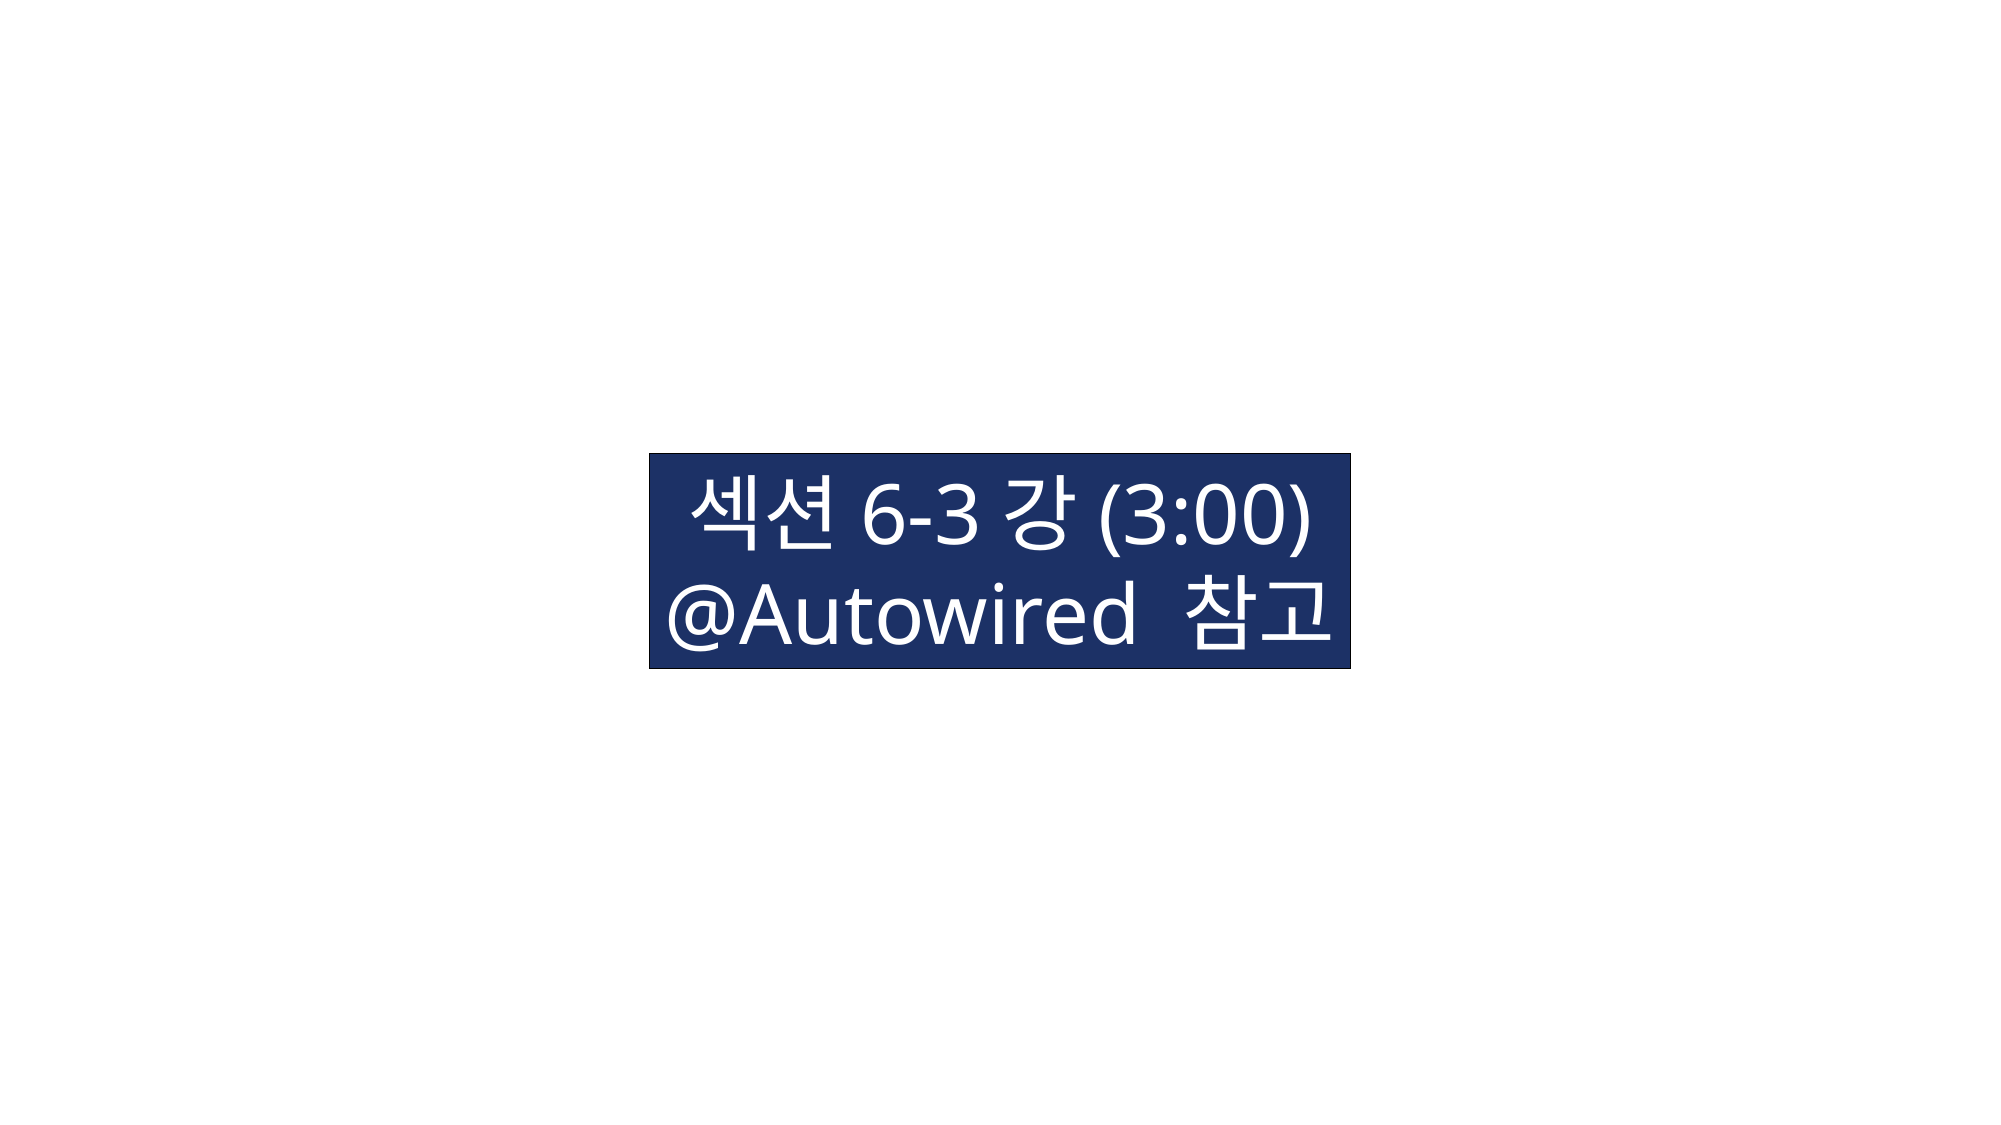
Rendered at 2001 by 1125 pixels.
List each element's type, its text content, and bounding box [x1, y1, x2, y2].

text_box 섹션6-3강(3:00) @Autowired 참고 [649, 453, 1351, 669]
